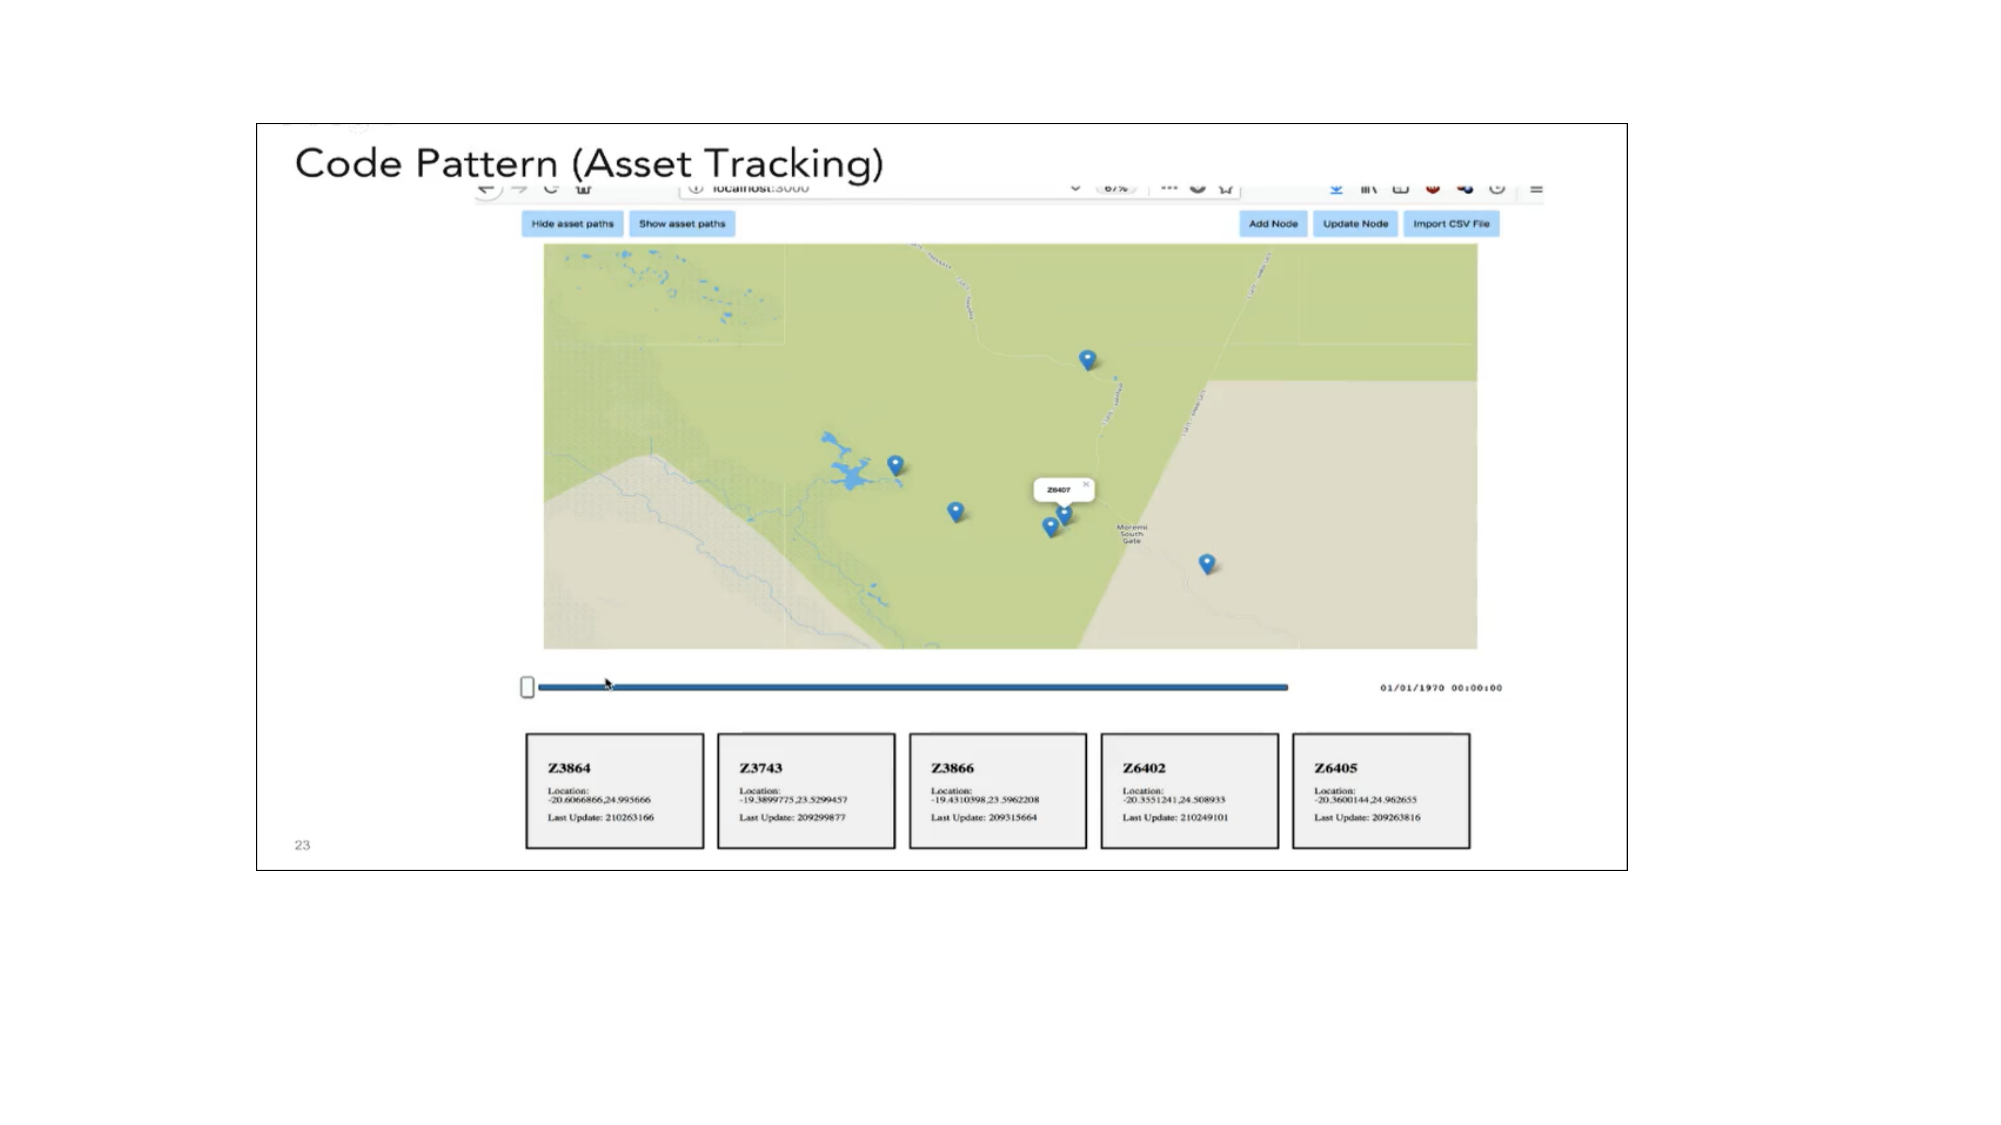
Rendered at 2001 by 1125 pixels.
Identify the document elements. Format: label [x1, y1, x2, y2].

picture [256, 123, 1628, 871]
